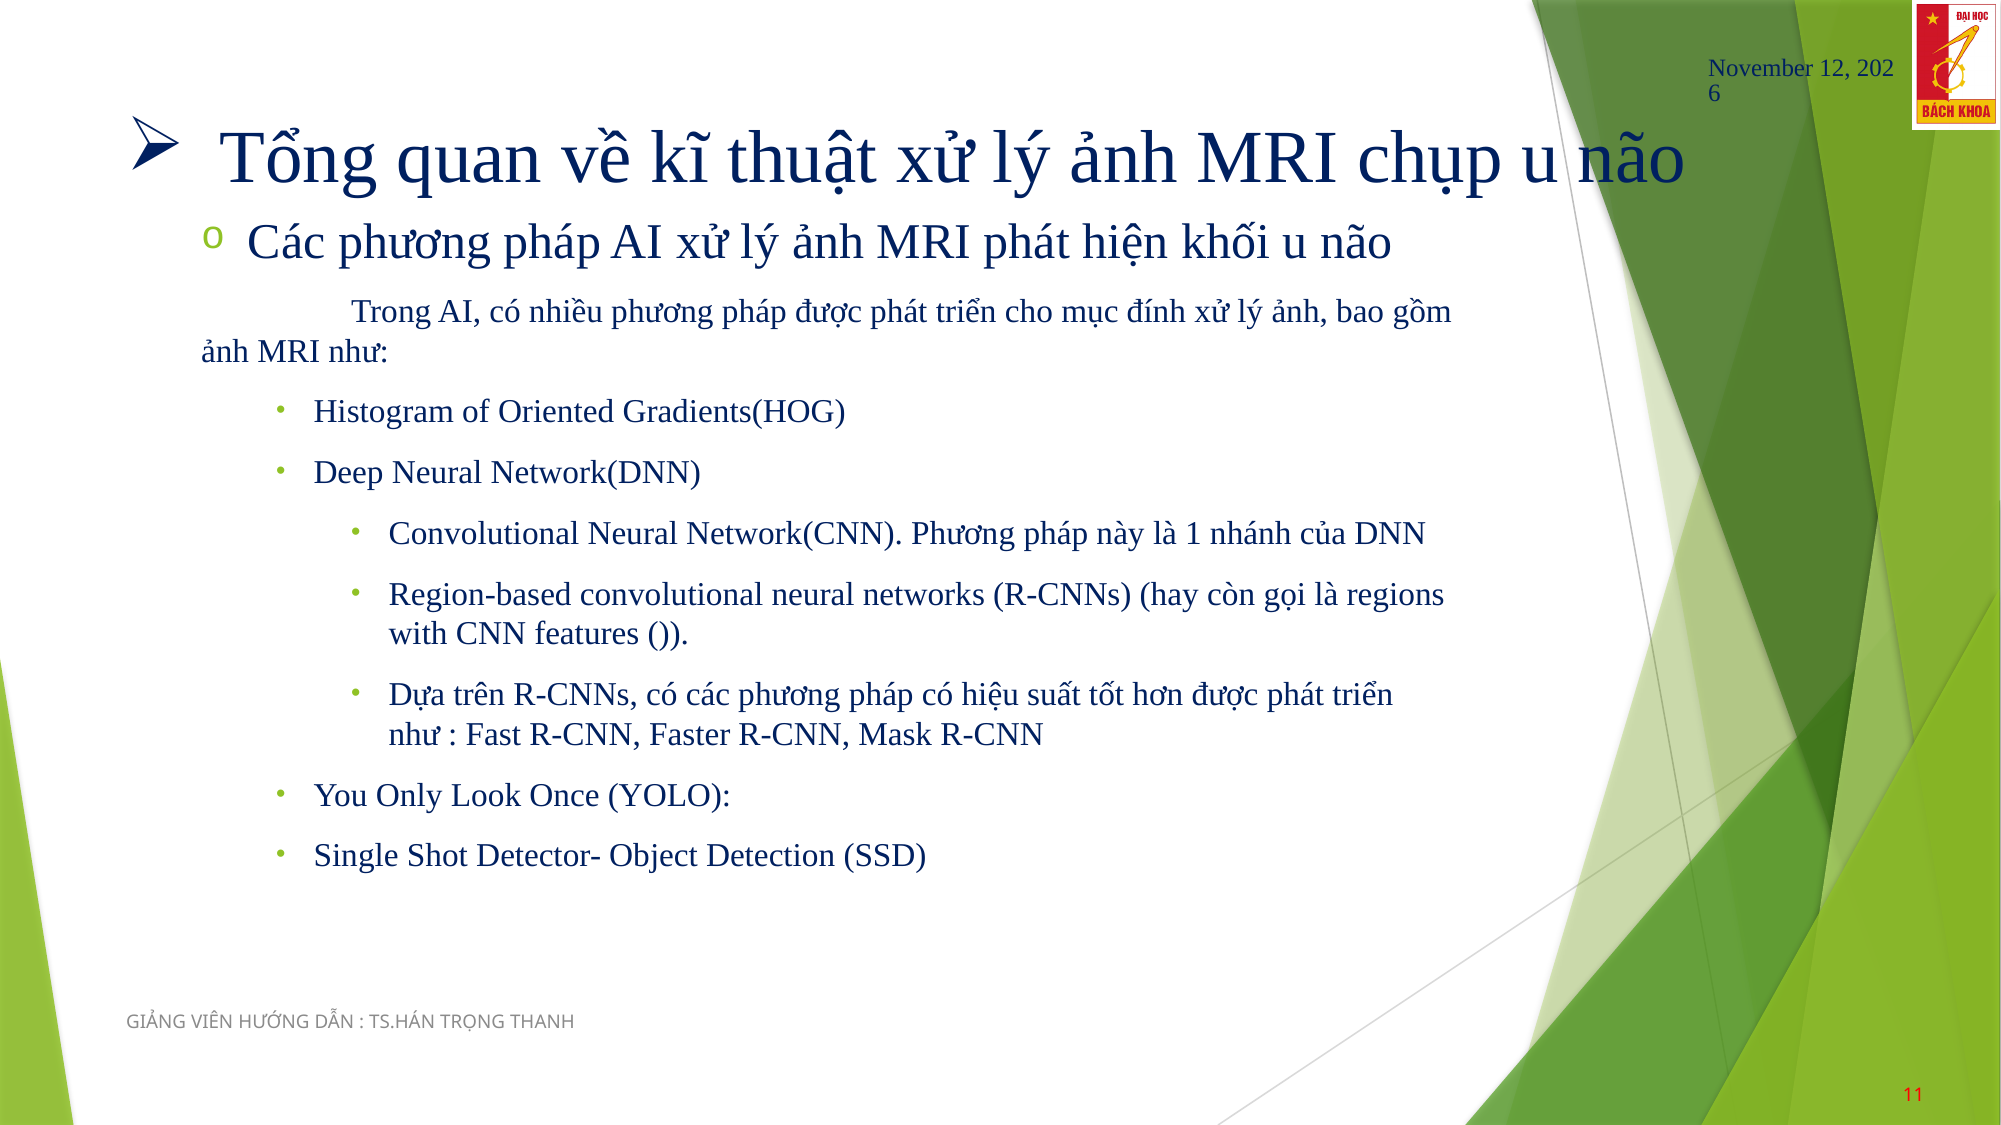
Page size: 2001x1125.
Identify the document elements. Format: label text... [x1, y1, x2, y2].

picture [1911, 0, 2000, 131]
title Tổng quan về kĩ thuật xử lý ảnh MRI chụp u não [111, 99, 1782, 223]
text_box 15 August 2020 [1693, 43, 1906, 89]
list Các phương pháp AI xử lý ảnh MRI phát hiện khối u não Trong AI, có nhiều phương pháp được phát triển cho mục đính xử lý ảnh, bao gồm ảnh MRI như: Histogram of Oriented Gradients(HOG) Deep Neural Network(DNN) Convolutional Neural Network(CNN). Phương pháp này là 1 nhánh của DNN Region-based convolutional neural networks (R-CNNs) (hay còn gọi là regions with CNN features ()). Dựa trên R-CNNs, có các phương pháp có hiệu suất tốt hơn được phát triển như : Fast R-CNN, Faster R-CNN, Mask R-CNN You Only Look Once (YOLO): Single Shot Detector- Object Detection (SSD) [111, 328, 1470, 946]
slide_number 11 [1887, 1065, 2000, 1125]
footer GIẢNG VIÊN HƯỚNG DẪN : TS.HÁN TRỌNG THANH [111, 991, 1145, 1051]
list Các phương pháp AI xử lý ảnh MRI phát hiện khối u não Trong AI, có nhiều phương pháp được phát triển cho mục đính xử lý ảnh, bao gồm ảnh MRI như: Histogram of Oriented Gradients(HOG) Deep Neural Network(DNN) Convolutional Neural Network(CNN). Phương pháp này là 1 nhánh của DNN Region-based convolutional neural networks (R-CNNs) (hay còn gọi là regions with CNN features ()). Dựa trên R-CNNs, có các phương pháp có hiệu suất tốt hơn được phát triển như : Fast R-CNN, Faster R-CNN, Mask R-CNN You Only Look Once (YOLO): Single Shot Detector- Object Detection (SSD) [111, 200, 1470, 327]
